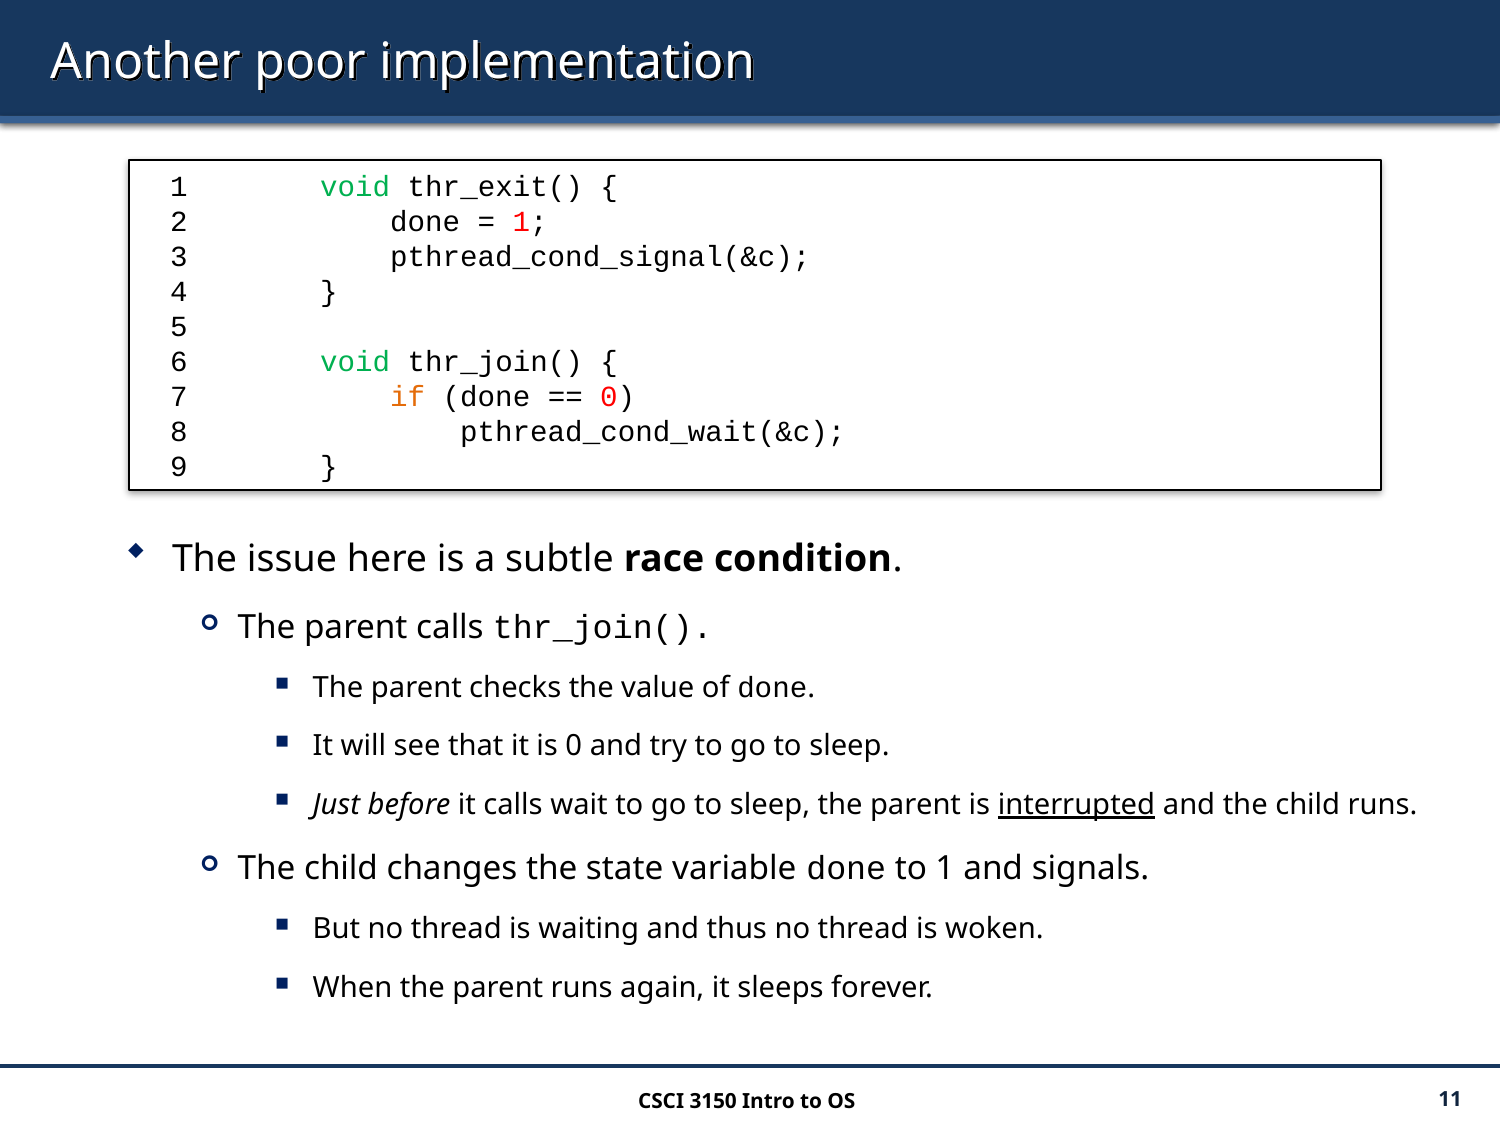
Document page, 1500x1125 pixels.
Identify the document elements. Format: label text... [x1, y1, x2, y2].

list The issue here is a subtle race condition. The parent calls thr_join(). The parent checks the value of done. It will see that it is 0 and try to go to sleep. Just before it calls wait to go to sleep, the parent is interrupted and the child runs. The child changes the state variable done to 1 and signals. But no thread is waiting and thus no thread is woken. When the parent runs again, it sleeps forever. [34, 503, 1477, 1048]
footer CSCI 3150 Intro to OS [497, 1079, 997, 1117]
slide_number 11 [1306, 1081, 1483, 1118]
text_box 1 void thr_exit() { 2 done = 1; 3 pthread_cond_signal(&c); 4 } 5 6 void thr_join() { 7 if (done == 0) 8 pthread_cond_wait(&c); 9 } [126, 157, 1384, 493]
title Another poor implementation [34, 10, 1477, 107]
